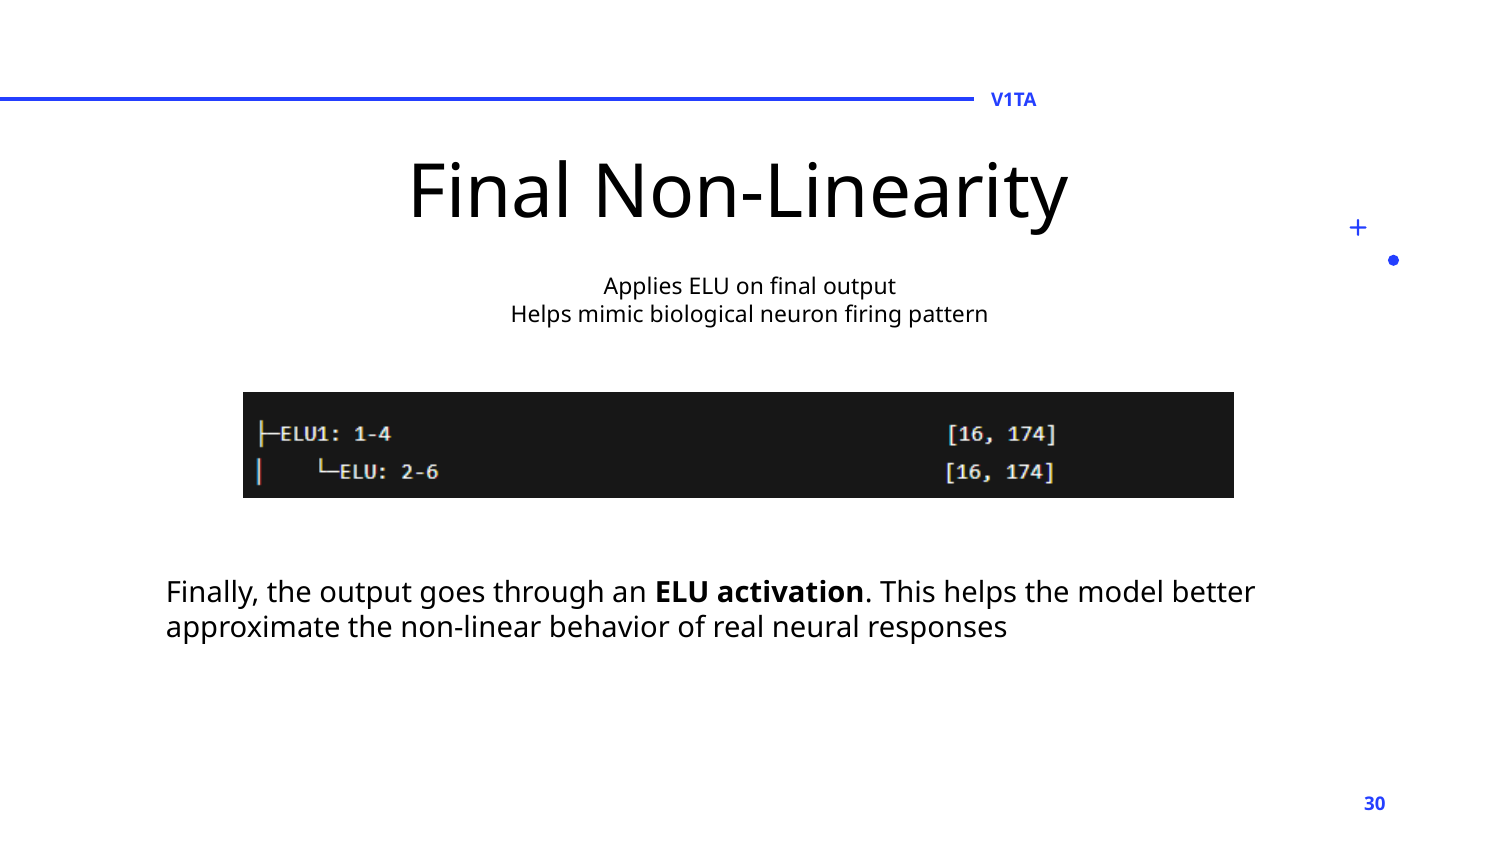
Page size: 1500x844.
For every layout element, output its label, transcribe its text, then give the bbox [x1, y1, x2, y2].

footer V1TA [979, 76, 1140, 122]
picture [242, 392, 1235, 498]
slide_number ‹#› [1059, 782, 1397, 827]
text_box Applies ELU on final output Helps mimic biological neuron firing pattern [0, 256, 1500, 370]
title Final Non-Linearity [0, 94, 1489, 240]
text_box Finally, the output goes through an ELU activation. This helps the model better approximate the non-linear behavior of real neural responses [150, 558, 1378, 751]
